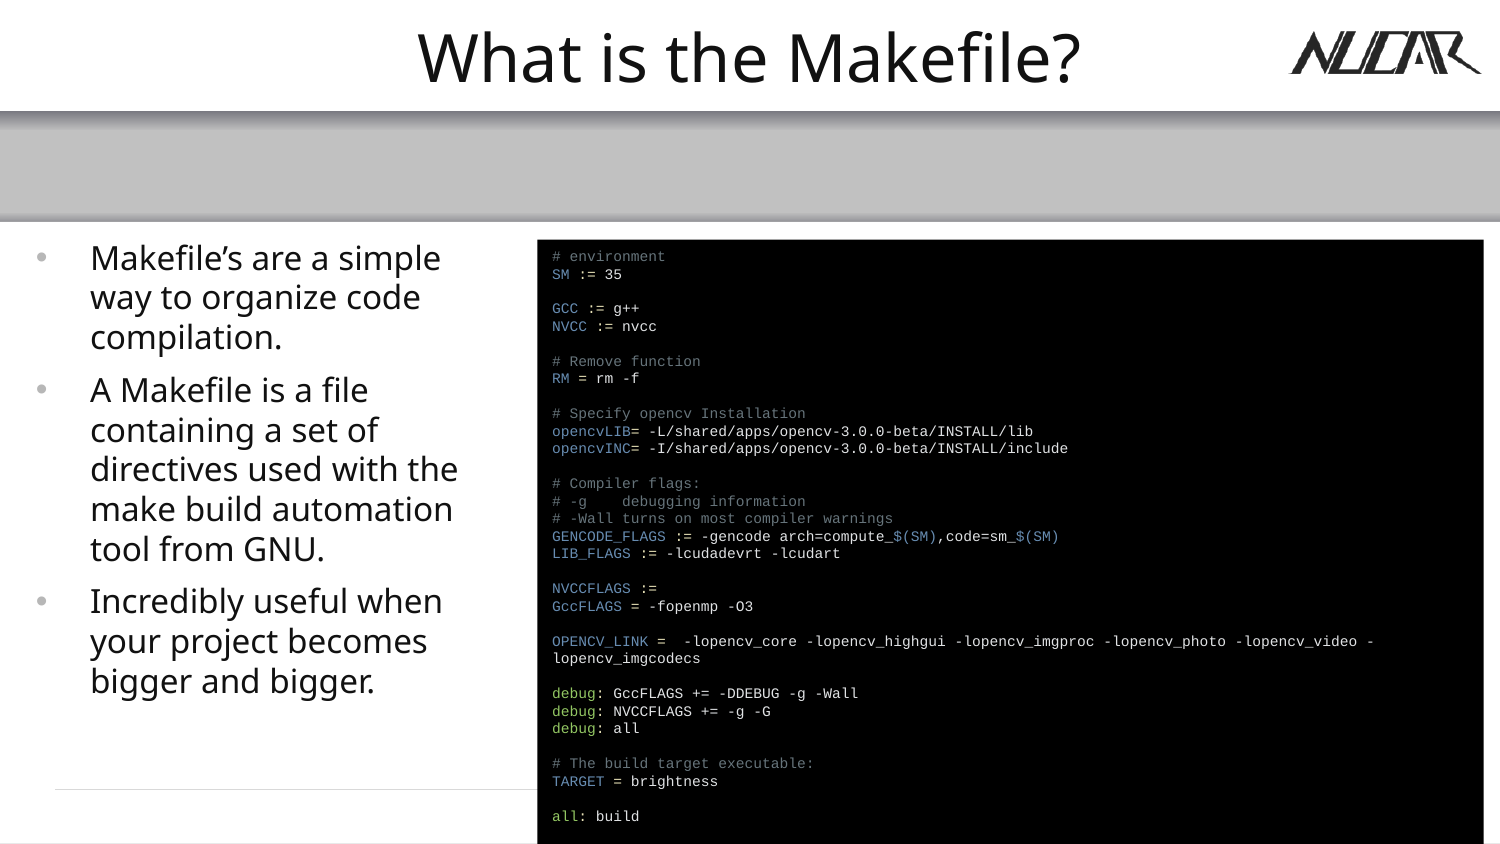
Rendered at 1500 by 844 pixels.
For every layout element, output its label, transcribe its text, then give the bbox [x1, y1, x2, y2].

title What is the Makefile? [97, 0, 1403, 111]
text_box # environment SM := 35 GCC := g++ NVCC := nvcc # Remove function RM = rm -f # Specify opencv Installation opencvLIB= -L/shared/apps/opencv-3.0.0-beta/INSTALL/lib opencvINC= -I/shared/apps/opencv-3.0.0-beta/INSTALL/include # Compiler flags: # -g debugging information # -Wall turns on most compiler warnings GENCODE_FLAGS := -gencode arch=compute_$(SM),code=sm_$(SM) LIB_FLAGS := -lcudadevrt -lcudart NVCCFLAGS := GccFLAGS = -fopenmp -O3 OPENCV_LINK = -lopencv_core -lopencv_highgui -lopencv_imgproc -lopencv_photo -lopencv_video -lopencv_imgcodecs debug: GccFLAGS += -DDEBUG -g -Wall debug: NVCCFLAGS += -g -G debug: all # The build target executable: TARGET = brightness all: build build: $(TARGET) $(TARGET): src/dlink.o src/main.o src/$(TARGET).o $(NVCC) $(NVCCFLAGS) $(opencvLIB) $(opencvINC) $^ -o $@ $(GENCODE_FLAGS) $(OPENCV_LINK) -link src/dlink.o: src/$(TARGET).o $(NVCC) $(NVCCFLAGS) $^ -o $@ $(GENCODE_FLAGS) -dlink src/main.o: src/main.cpp $(GCC) $(GccFLAGS) $(opencvLIB) $(opencvINC) -c $< -o $@ src/$(TARGET).o: src/$(TARGET).cu $(NVCC) $(NVCCFLAGS) -dc $< -o $@ $(GENCODE_FLAGS) clean: $(RM) $(TARGET) src/*.o *.o *.tar* *.core* *out*.jpg *input*.jpg [537, 239, 1484, 844]
list Makefile’s are a simple way to organize code compilation. A Makefile is a file containing a set of directives used with the make build automation tool from GNU. Incredibly useful when your project becomes bigger and bigger. [0, 221, 500, 735]
